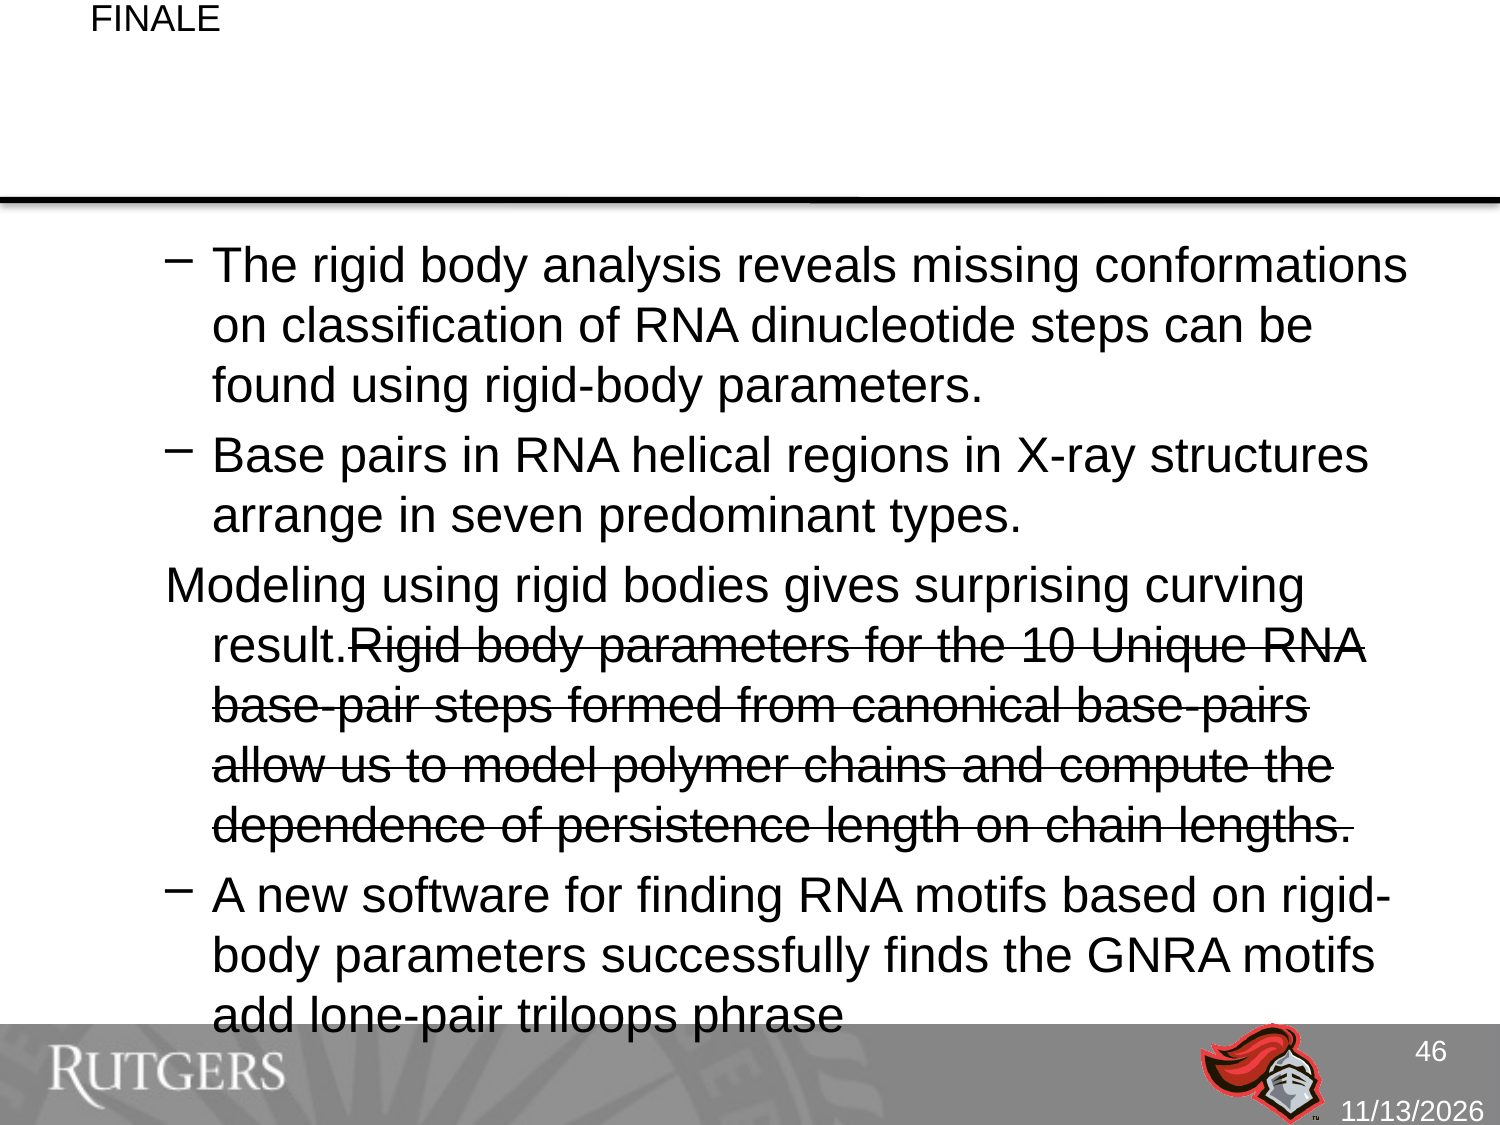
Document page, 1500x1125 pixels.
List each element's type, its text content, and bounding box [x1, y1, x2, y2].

picture [0, 1023, 1500, 1125]
list The rigid body analysis reveals missing conformations on classification of RNA dinucleotide steps can be found using rigid-body parameters. Base pairs in RNA helical regions in X-ray structures arrange in seven predominant types. Modeling using rigid bodies gives surprising curving result.Rigid body parameters for the 10 Unique RNA base-pair steps formed from canonical base-pairs allow us to model polymer chains and compute the dependence of persistence length on chain lengths. A new software for finding RNA motifs based on rigid-body parameters successfully finds the GNRA motifs add lone-pair triloops phrase [74, 224, 1426, 988]
title FINALE [74, 0, 1426, 176]
slide_number 46 [1362, 1024, 1463, 1063]
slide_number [1149, 1084, 1500, 1125]
